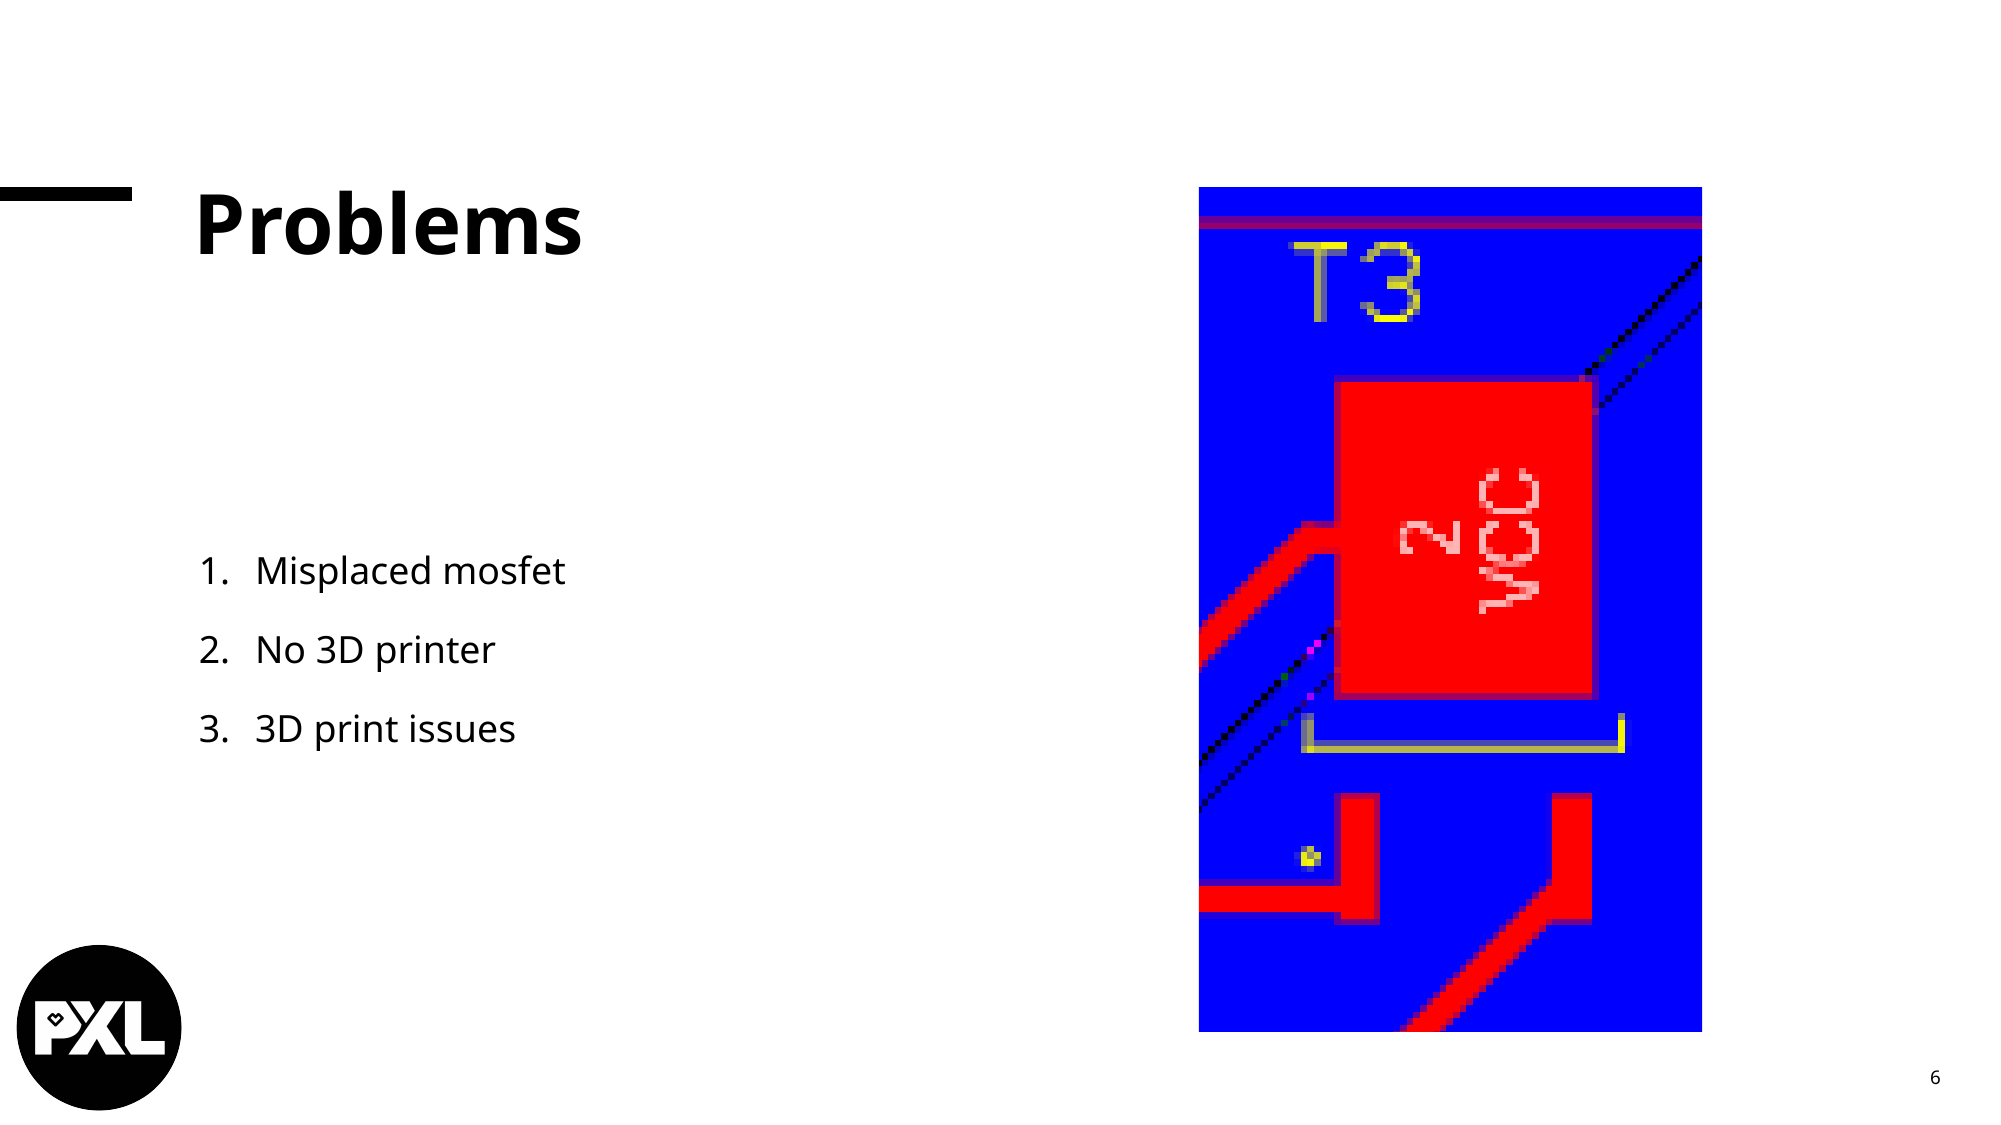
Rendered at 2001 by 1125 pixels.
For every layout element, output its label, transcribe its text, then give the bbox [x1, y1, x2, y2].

list Misplaced mosfet No 3D printer 3D print issues [183, 525, 865, 1013]
picture [1198, 187, 1703, 1032]
slide_number 6 [1801, 1048, 1956, 1108]
title Problems [178, 179, 860, 515]
picture [0, 928, 198, 1125]
